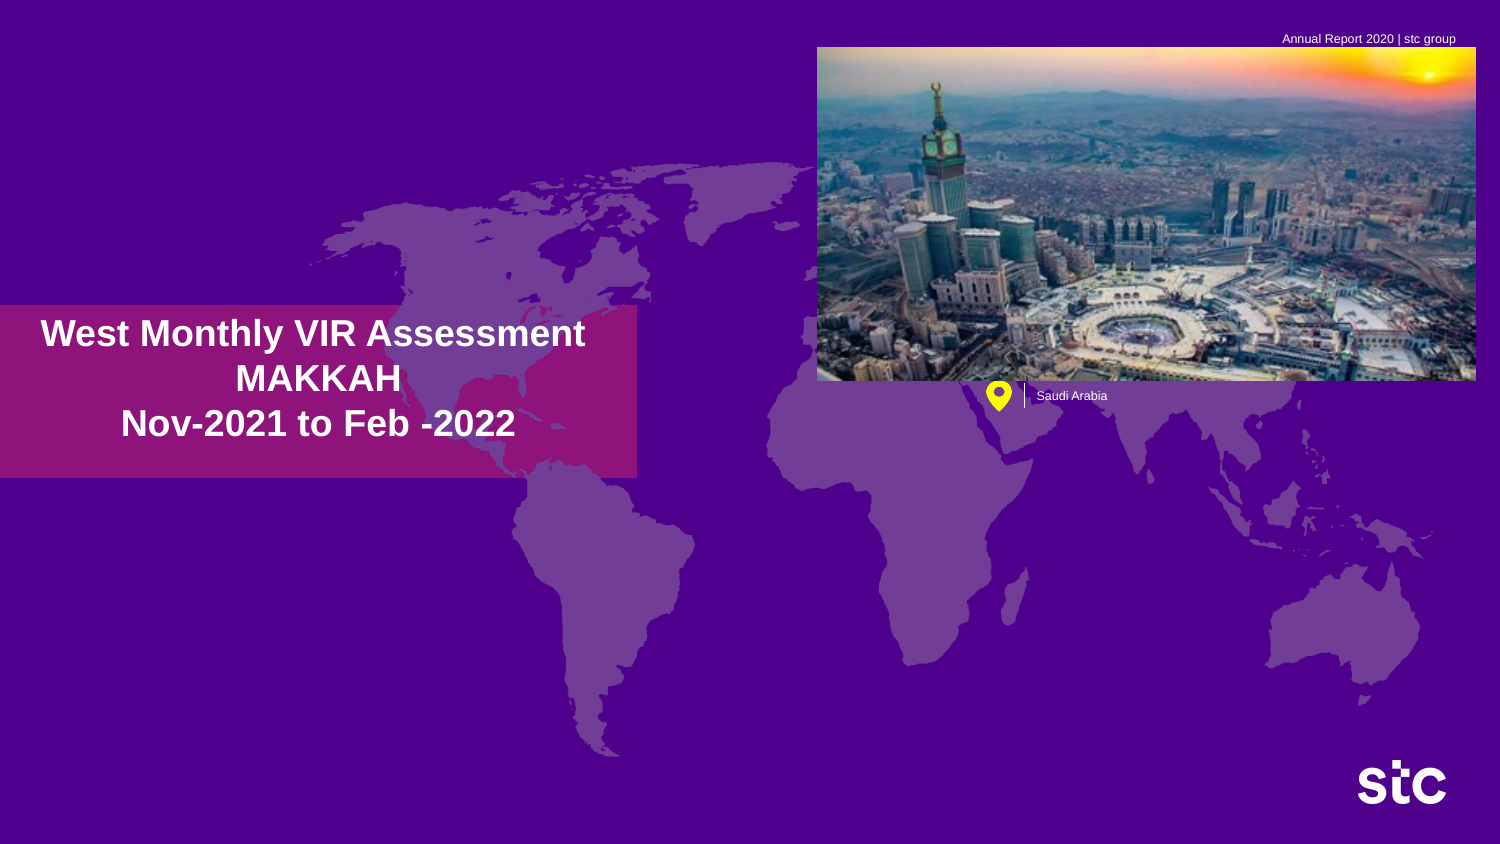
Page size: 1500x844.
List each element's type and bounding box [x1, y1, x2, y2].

picture [0, 3, 1500, 844]
text_box [986, 381, 1120, 412]
